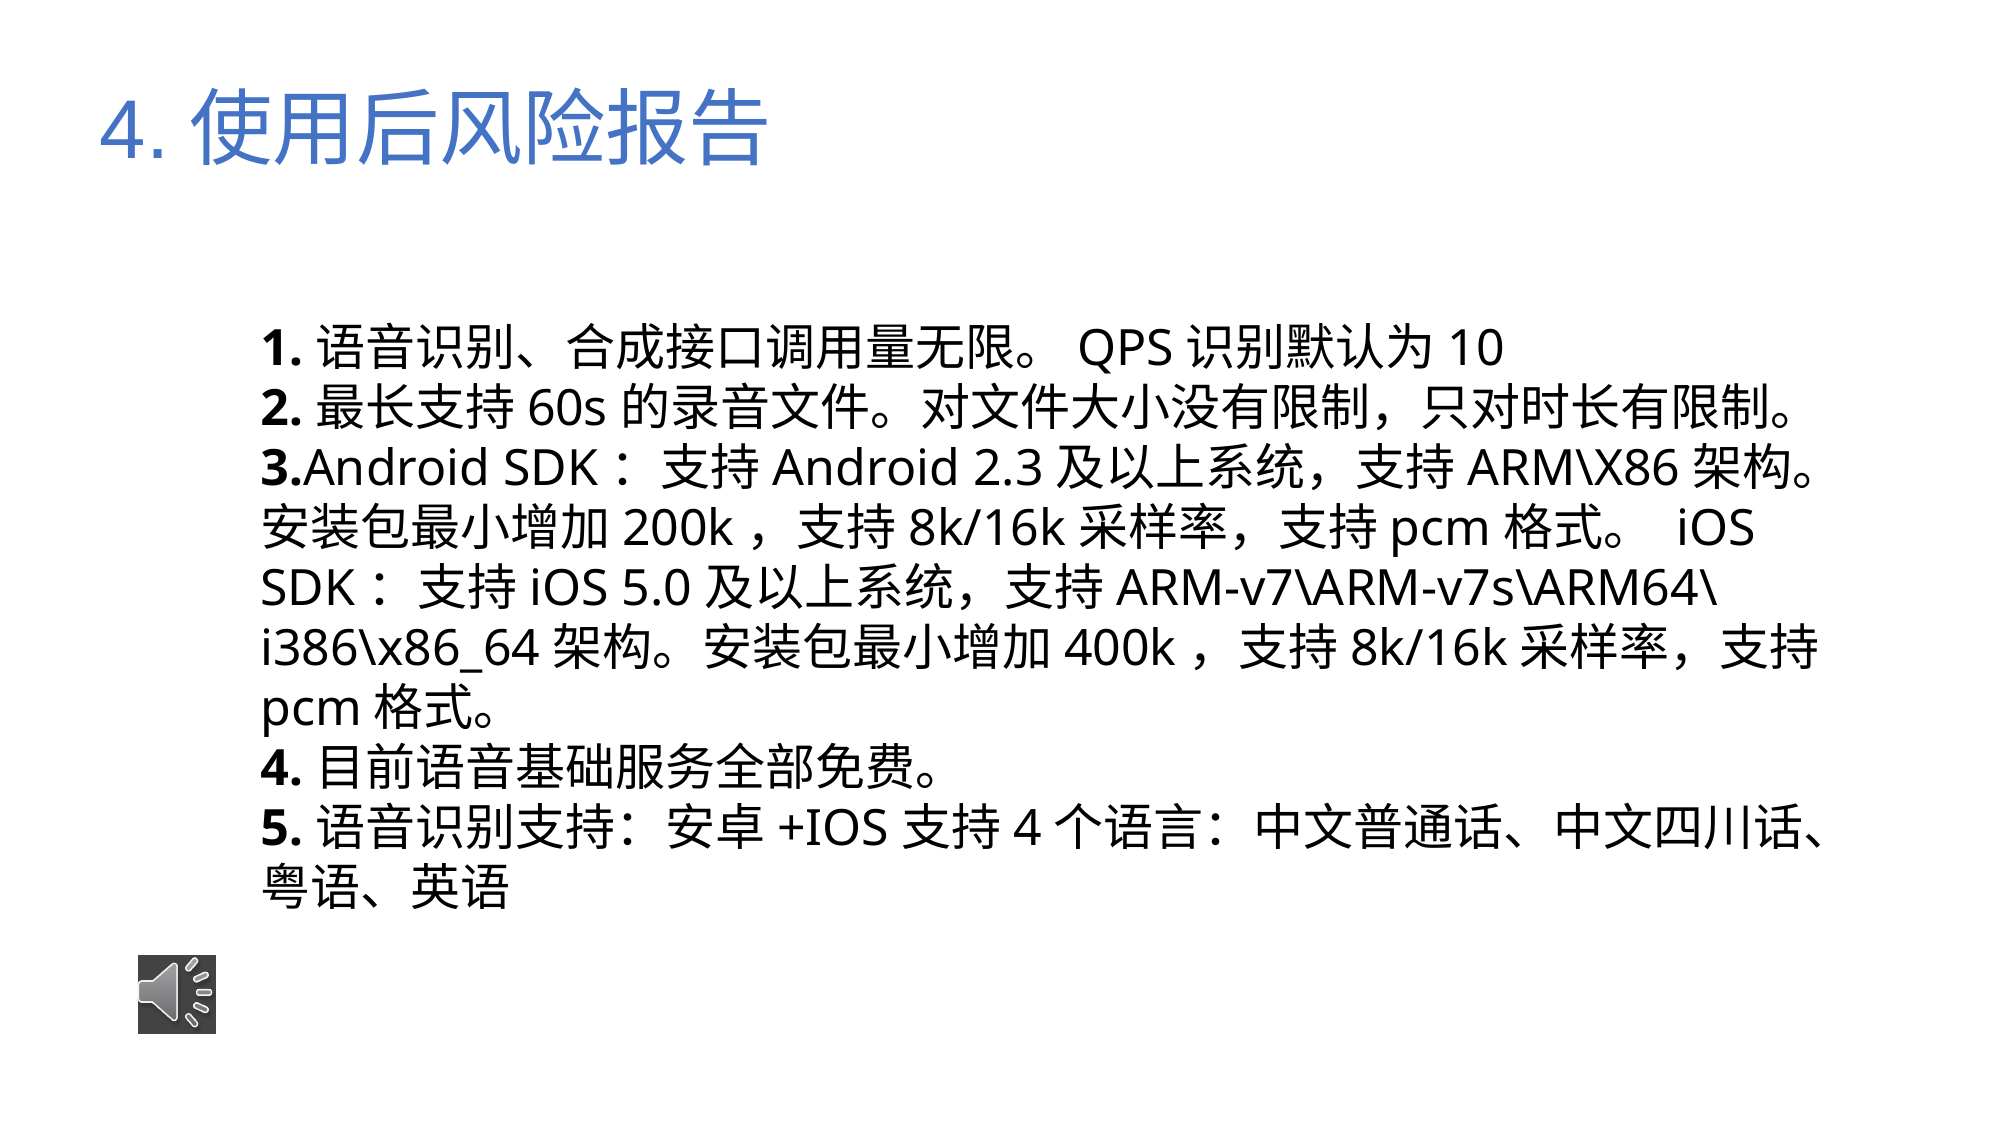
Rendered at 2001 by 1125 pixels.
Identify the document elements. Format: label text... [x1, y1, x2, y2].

picture [136, 954, 217, 1035]
text_box 4.使用后风险报告 [100, 74, 1251, 175]
text_box 1.语音识别、合成接口调用量无限。QPS识别默认为10 2.最长支持60s的录音文件。对文件大小没有限制，只对时长有限制。 3.Android SDK：支持Android 2.3及以上系统，支持ARM\X86架构。安装包最小增加200k，支持8k/16k采样率，支持pcm格式。 iOS SDK：支持iOS 5.0及以上系统，支持ARM-v7\ARM-v7s\ARM64\i386\x86_64架构。安装包最小增加400k，支持8k/16k采样率，支持pcm格式。 4.目前语音基础服务全部免费。 5.语音识别支持：安卓+IOS支持4个语言：中文普通话、中文四川话、粤语、英语 [245, 307, 1846, 923]
